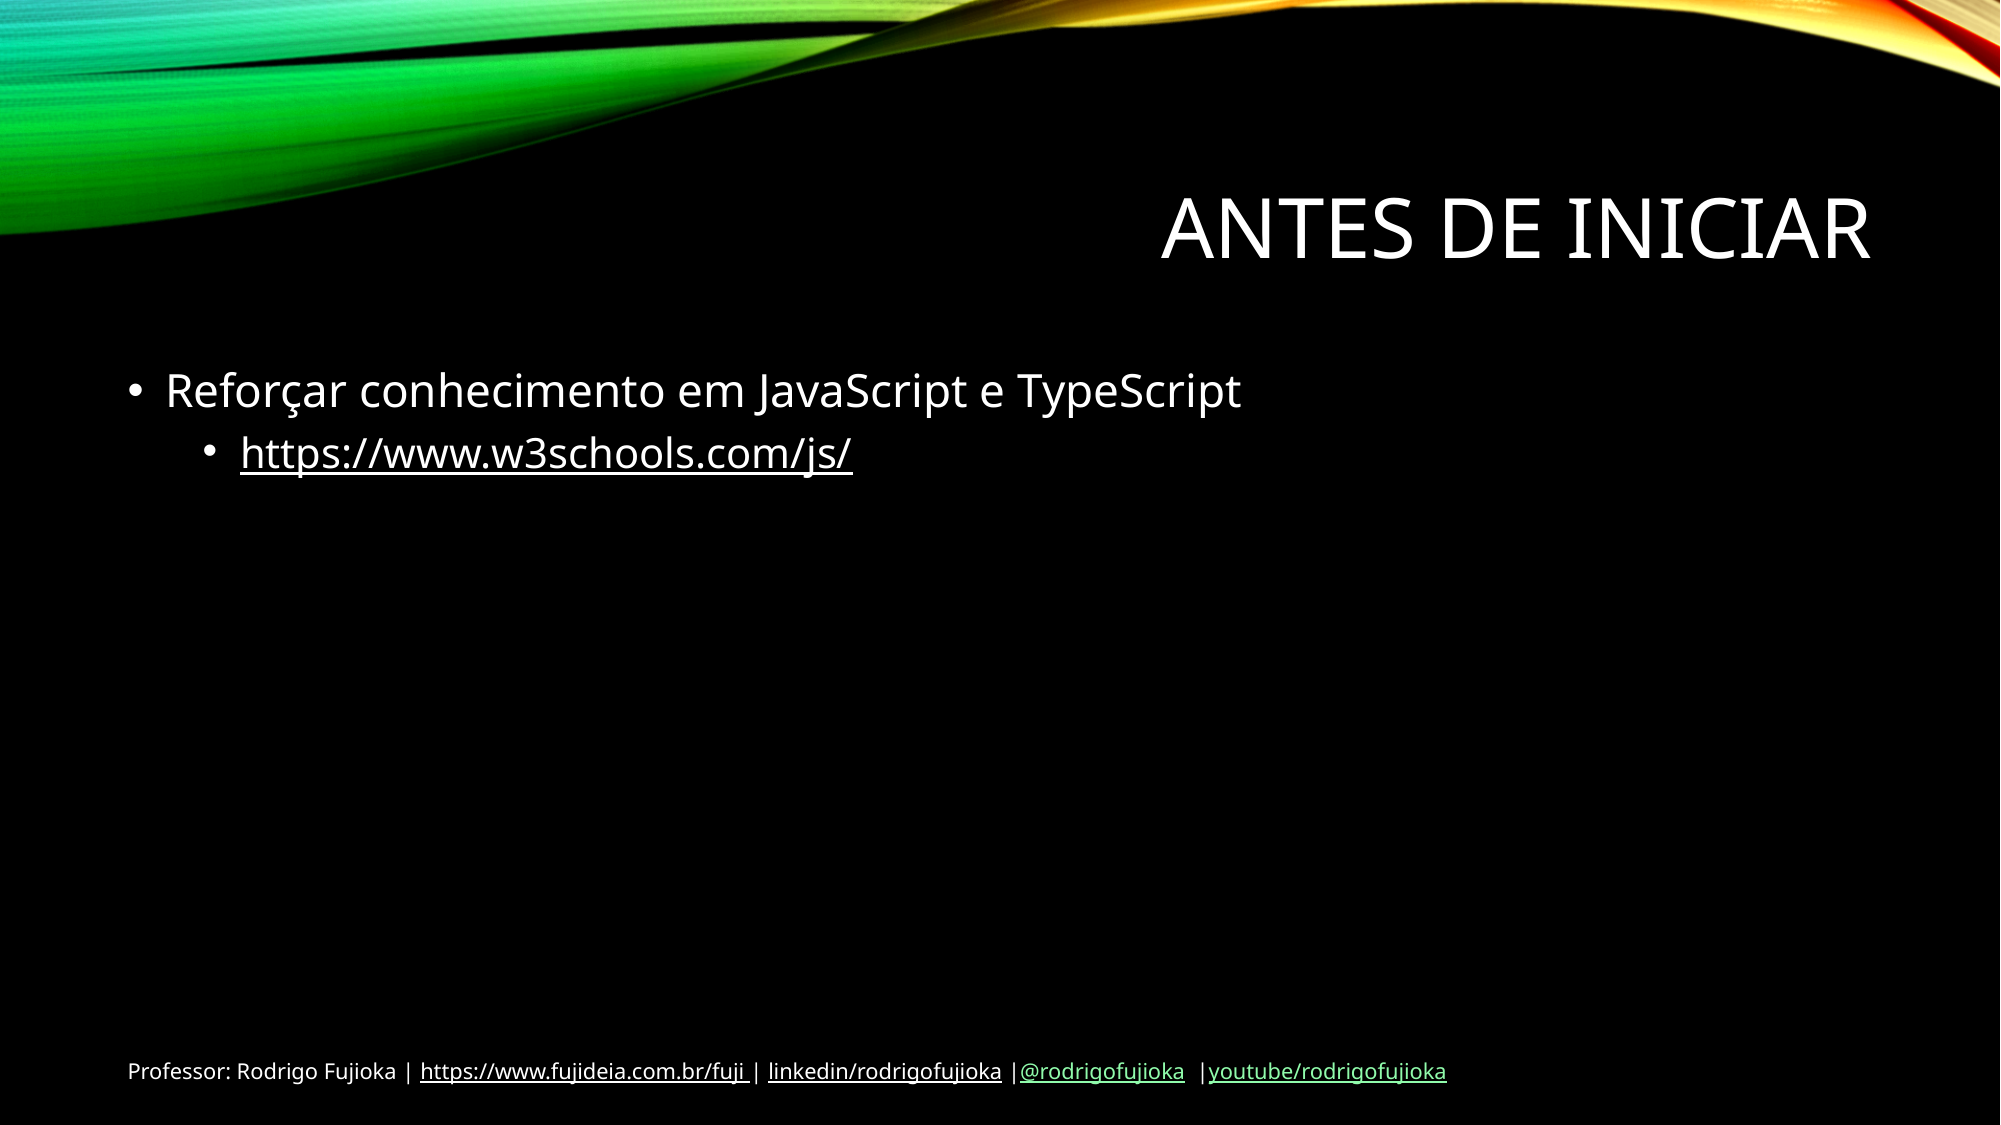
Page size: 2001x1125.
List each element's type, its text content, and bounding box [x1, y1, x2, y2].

footer Professor: Rodrigo Fujioka | https://www.fujideia.com.br/fuji | linkedin/rodrigofujioka |@rodrigofujioka |youtube/rodrigofujioka [112, 1042, 1592, 1103]
list Reforçar conhecimento em JavaScript e TypeScript https://www.w3schools.com/js/ [112, 360, 1888, 1021]
title Antes de iniciar [474, 125, 1888, 338]
picture [0, 0, 2000, 237]
